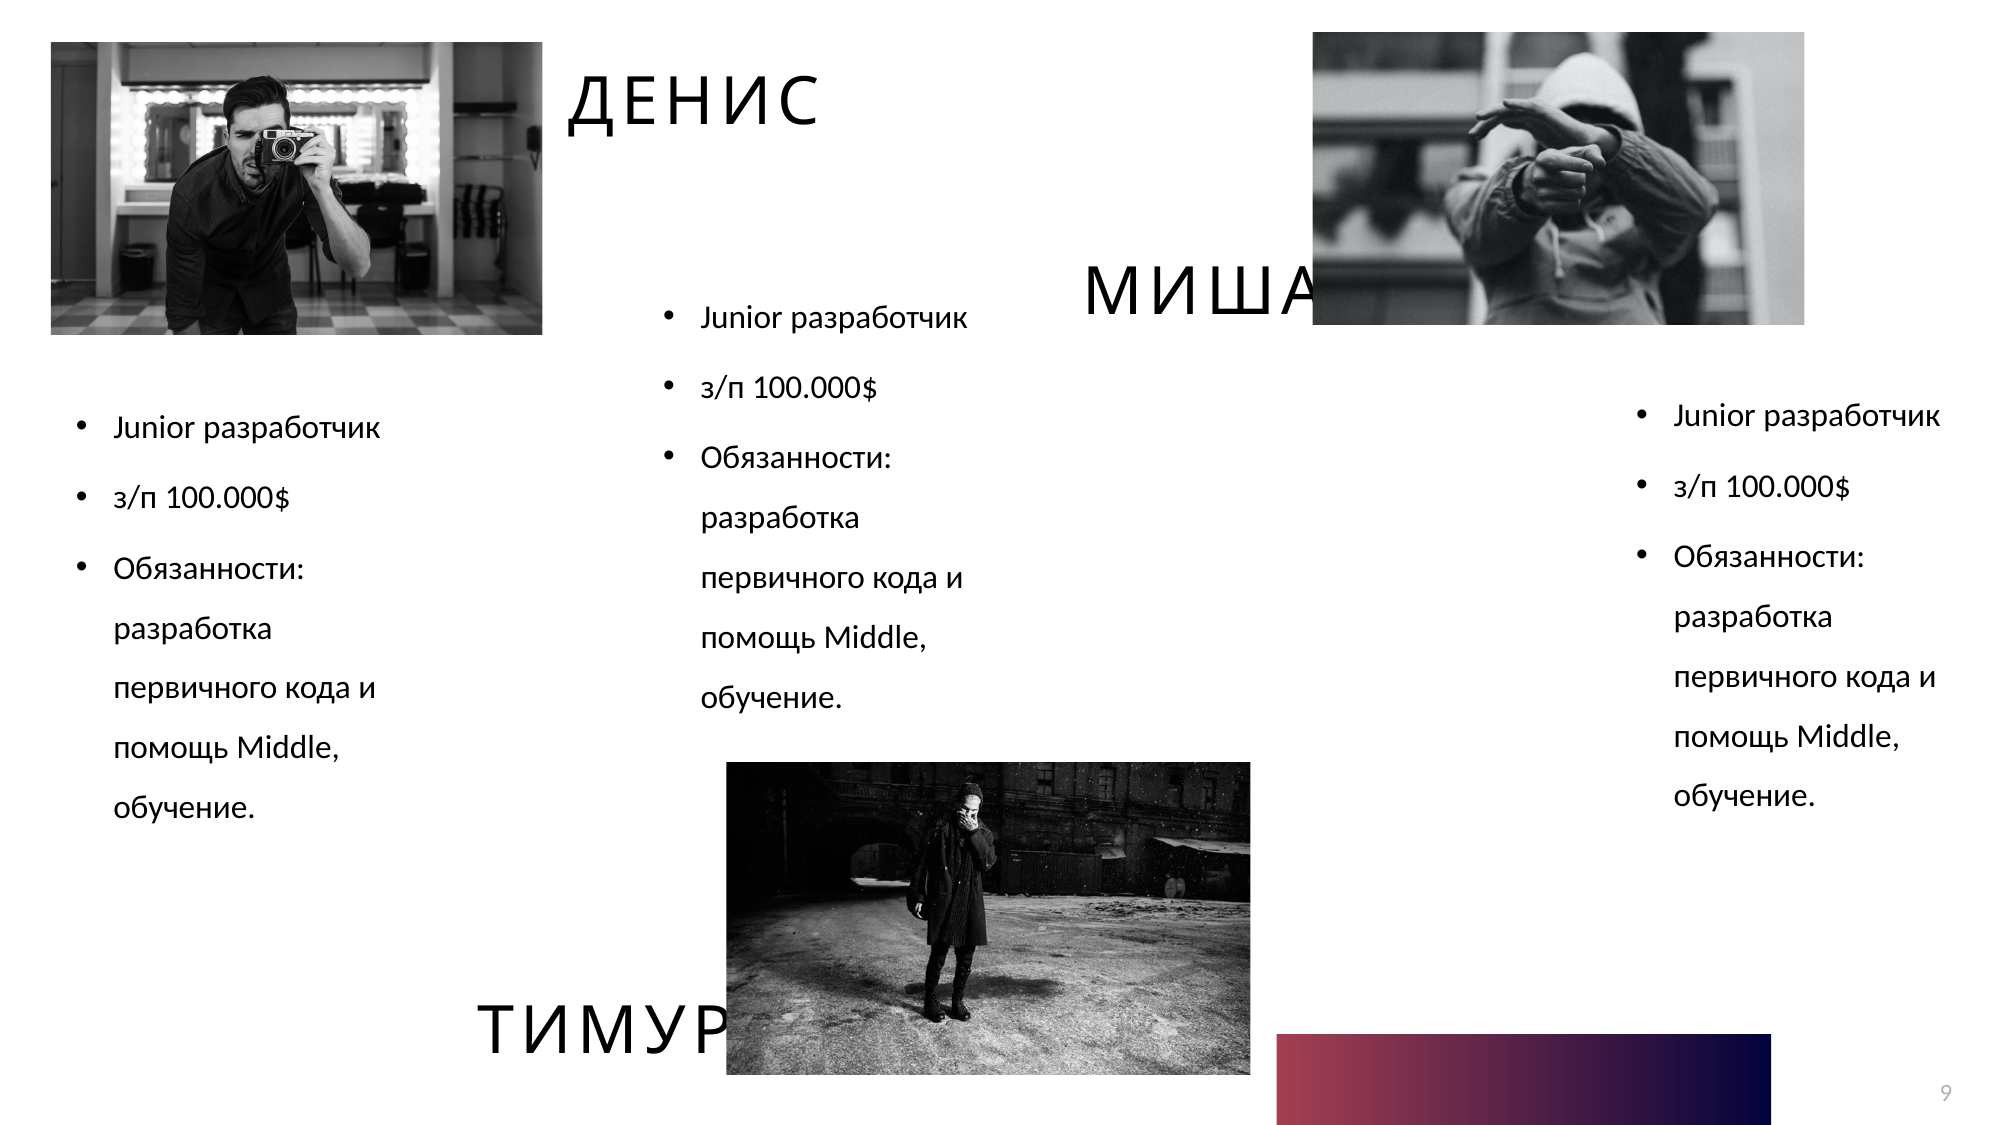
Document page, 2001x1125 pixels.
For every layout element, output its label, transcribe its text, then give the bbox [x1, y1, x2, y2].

slide_number 9 [1894, 1061, 1968, 1121]
title Денис [569, 50, 867, 145]
picture [50, 42, 543, 335]
list Junior разработчик з/п 100.000$ Обязанности: разработка первичного кода и помощь Middle, обучение. [663, 267, 1000, 776]
text_box Миша [1082, 240, 1380, 335]
text_box Junior разработчик з/п 100.000$ Обязанности: разработка первичного кода и помощь Middle, обучение. [75, 377, 413, 886]
text_box Junior разработчик з/п 100.000$ Обязанности: разработка первичного кода и помощь Middle, обучение. [1636, 366, 1973, 874]
picture [726, 762, 1251, 1075]
picture [1312, 32, 1805, 325]
text_box Тимур [477, 980, 726, 1075]
